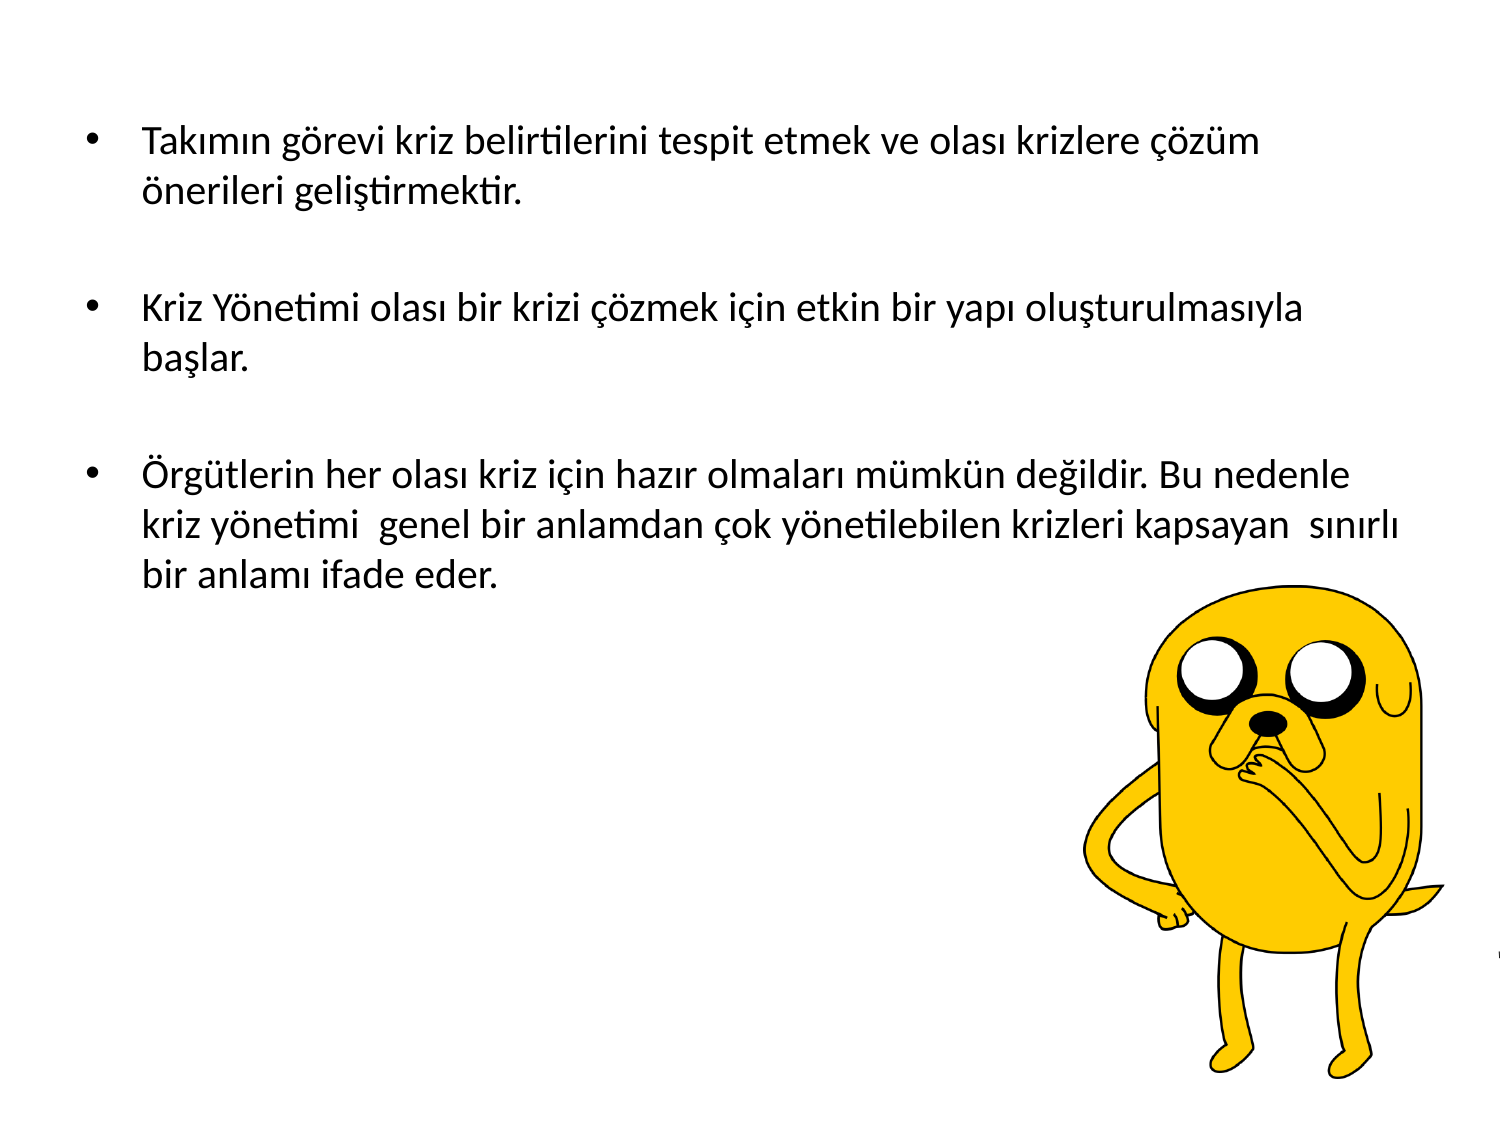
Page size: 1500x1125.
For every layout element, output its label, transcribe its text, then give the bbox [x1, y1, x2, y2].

picture [1083, 585, 1500, 1080]
list Takımın görevi kriz belirtilerini tespit etmek ve olası krizlere çözüm önerileri geliştirmektir. Kriz Yönetimi olası bir krizi çözmek için etkin bir yapı oluşturulmasıyla başlar. Örgütlerin her olası kriz için hazır olmaları mümkün değildir. Bu nedenle kriz yönetimi genel bir anlamdan çok yönetilebilen krizleri kapsayan sınırlı bir anlamı ifade eder. [70, 105, 1421, 746]
